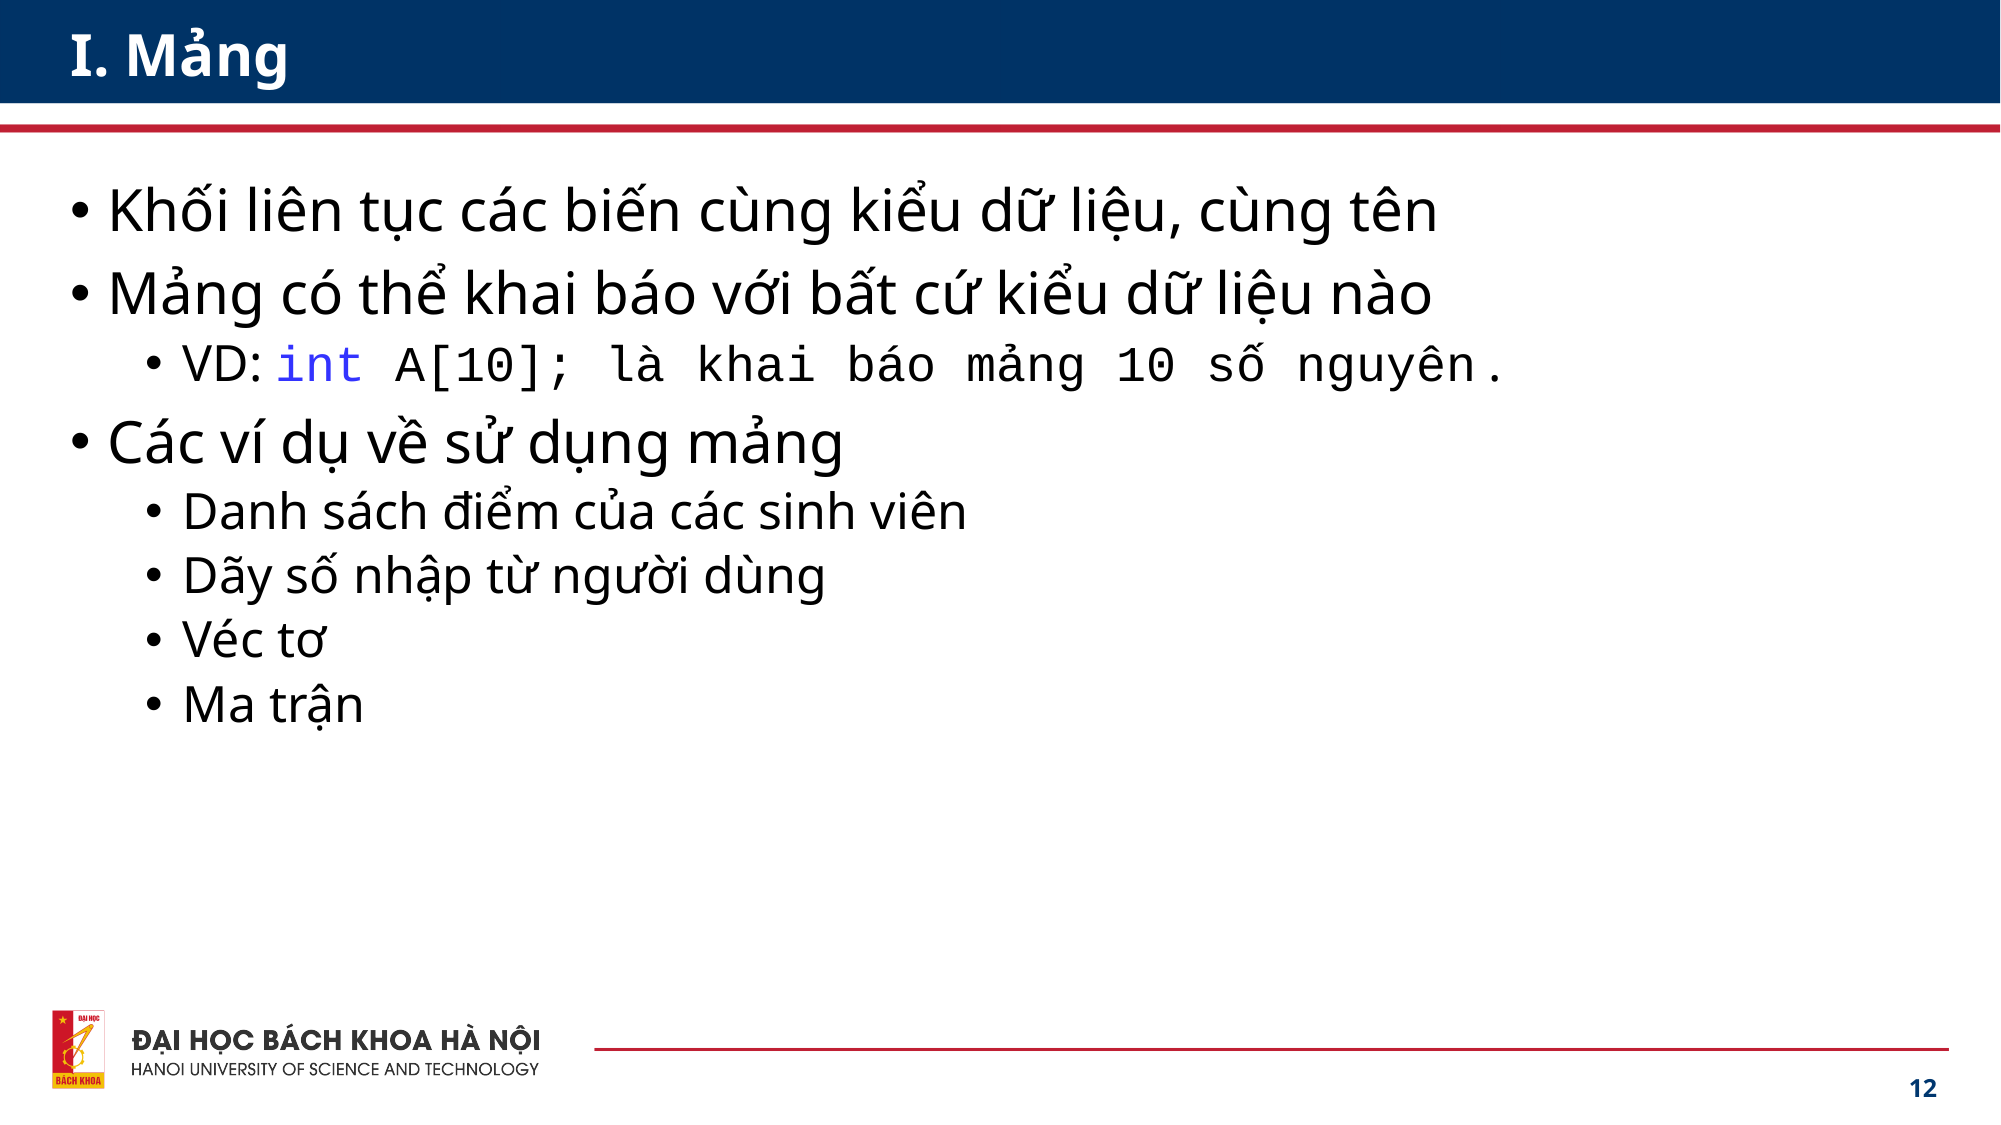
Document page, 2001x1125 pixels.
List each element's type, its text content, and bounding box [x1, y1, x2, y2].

title I. Mảng [55, 18, 1945, 90]
list Khối liên tục các biến cùng kiểu dữ liệu, cùng tên Mảng có thể khai báo với bất cứ kiểu dữ liệu nào VD: int A[10]; là khai báo mảng 10 số nguyên . Các ví dụ về sử dụng mảng Danh sách điểm của các sinh viên Dãy số nhập từ người dùng Véc tơ Ma trận [55, 173, 1945, 979]
picture [0, 0, 2001, 1125]
slide_number 12 [1502, 1065, 1953, 1125]
